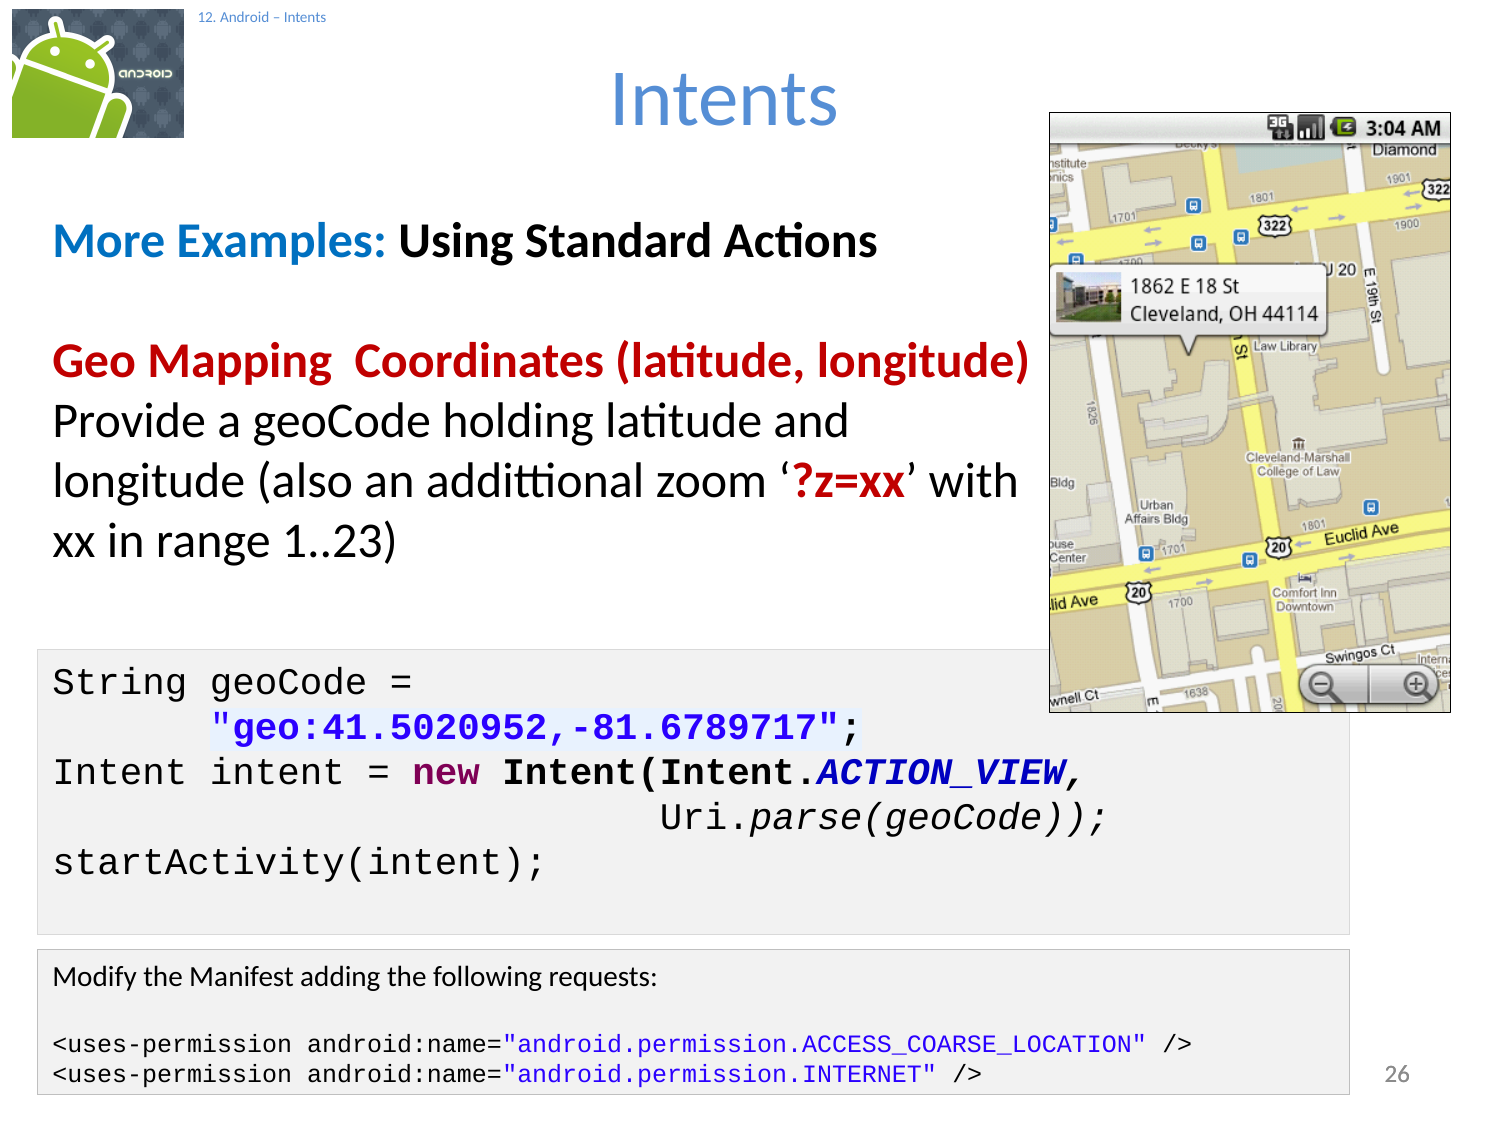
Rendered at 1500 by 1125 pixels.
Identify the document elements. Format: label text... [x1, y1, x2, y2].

text_box 12. Android – Intents Intents [49, 7, 1400, 150]
text_box 26 [1074, 1042, 1425, 1103]
text_box String geoCode = "geo:41.5020952,-81.6789717"; Intent intent = new Intent(Intent.ACTION_VIEW, Uri.parse(geoCode)); startActivity(intent); [37, 649, 1350, 935]
picture [1049, 112, 1451, 713]
text_box More Examples: Using Standard Actions Geo Mapping Coordinates (latitude, longitude) Provide a geoCode holding latitude and longitude (also an addittional zoom ‘?z=xx’ with xx in range 1..23) [37, 199, 1044, 575]
text_box Modify the Manifest adding the following requests: <uses-permission android:name="android.permission.ACCESS_COARSE_LOCATION" /> <uses-permission android:name="android.permission.INTERNET" /> [37, 949, 1350, 1095]
picture [12, 9, 184, 138]
